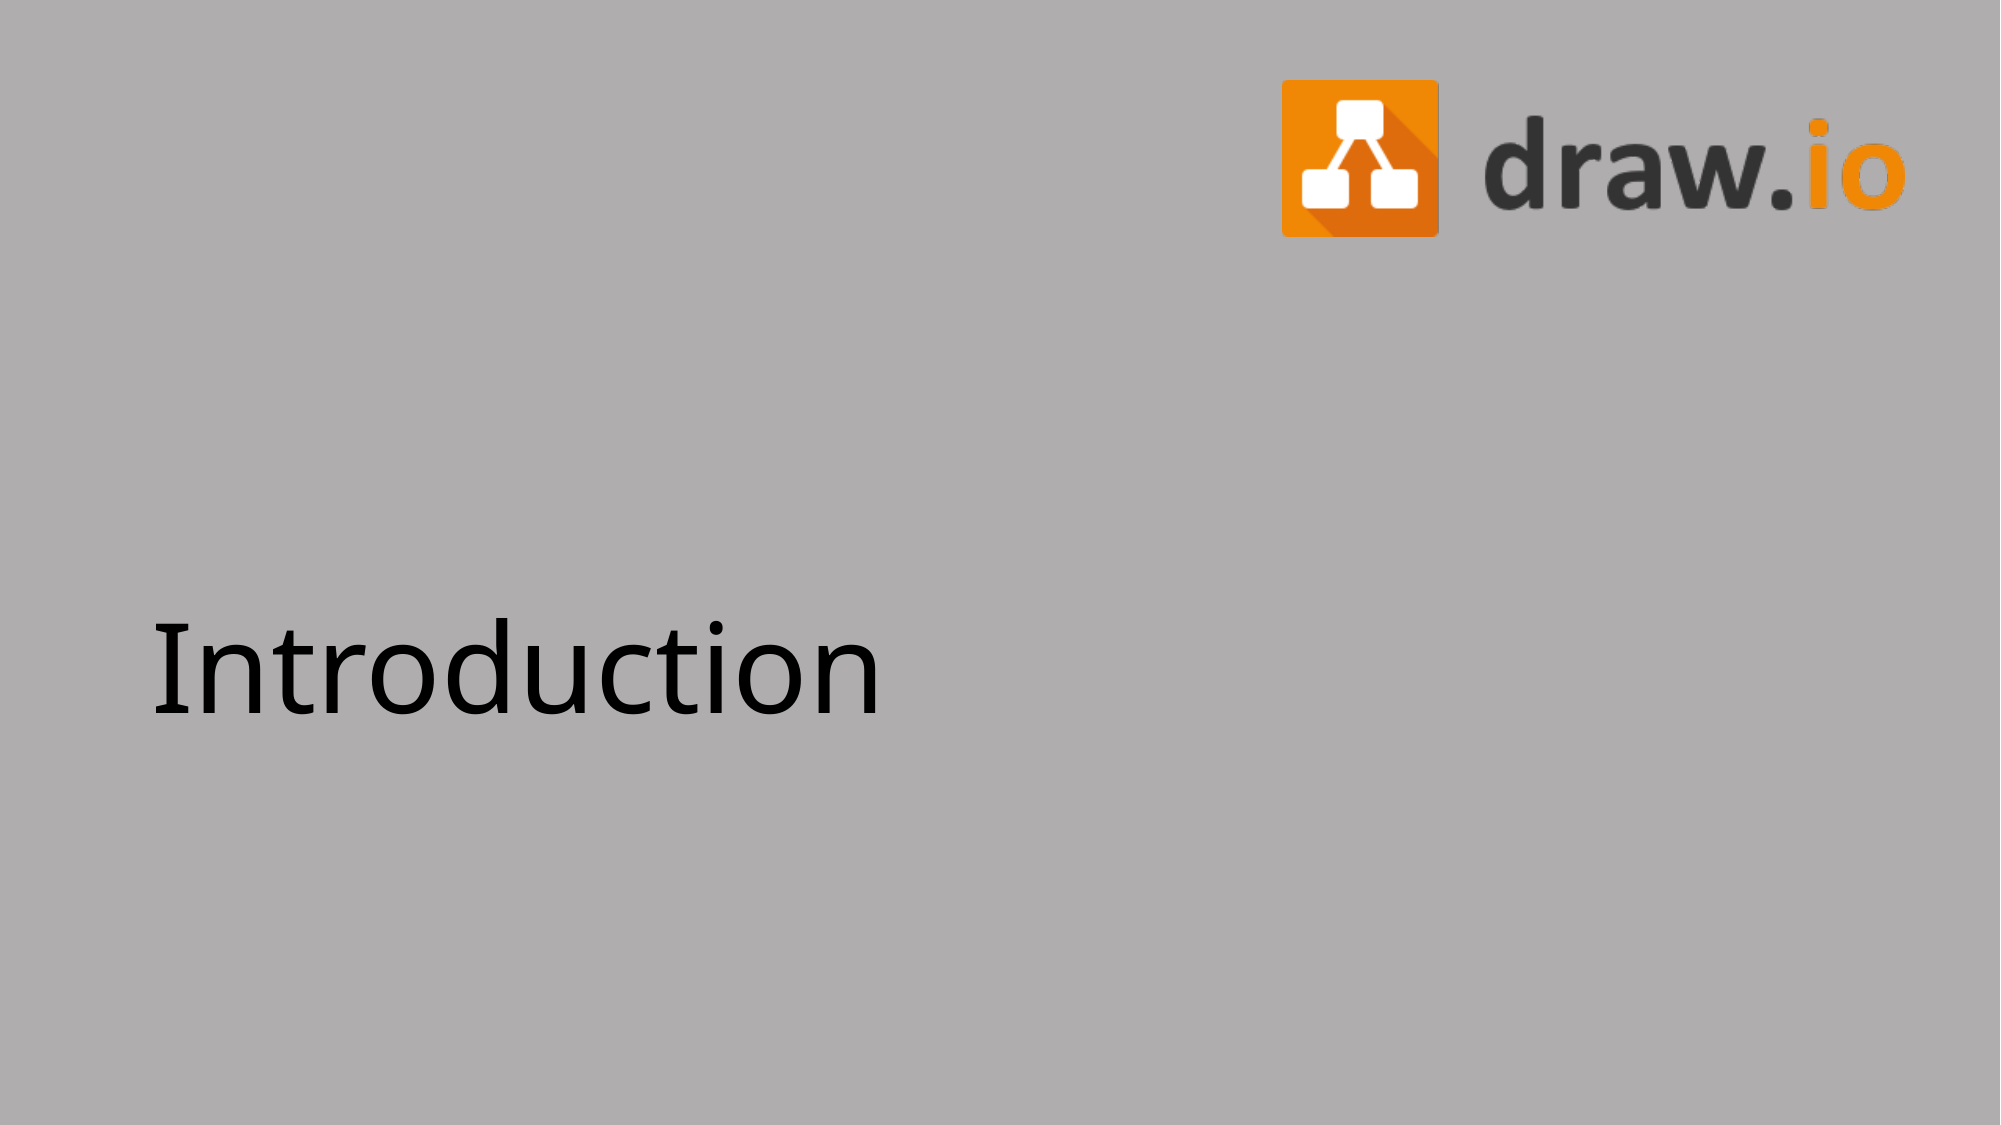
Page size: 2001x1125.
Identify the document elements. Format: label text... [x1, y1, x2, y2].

picture [1282, 80, 1905, 237]
title Introduction [136, 280, 1862, 749]
